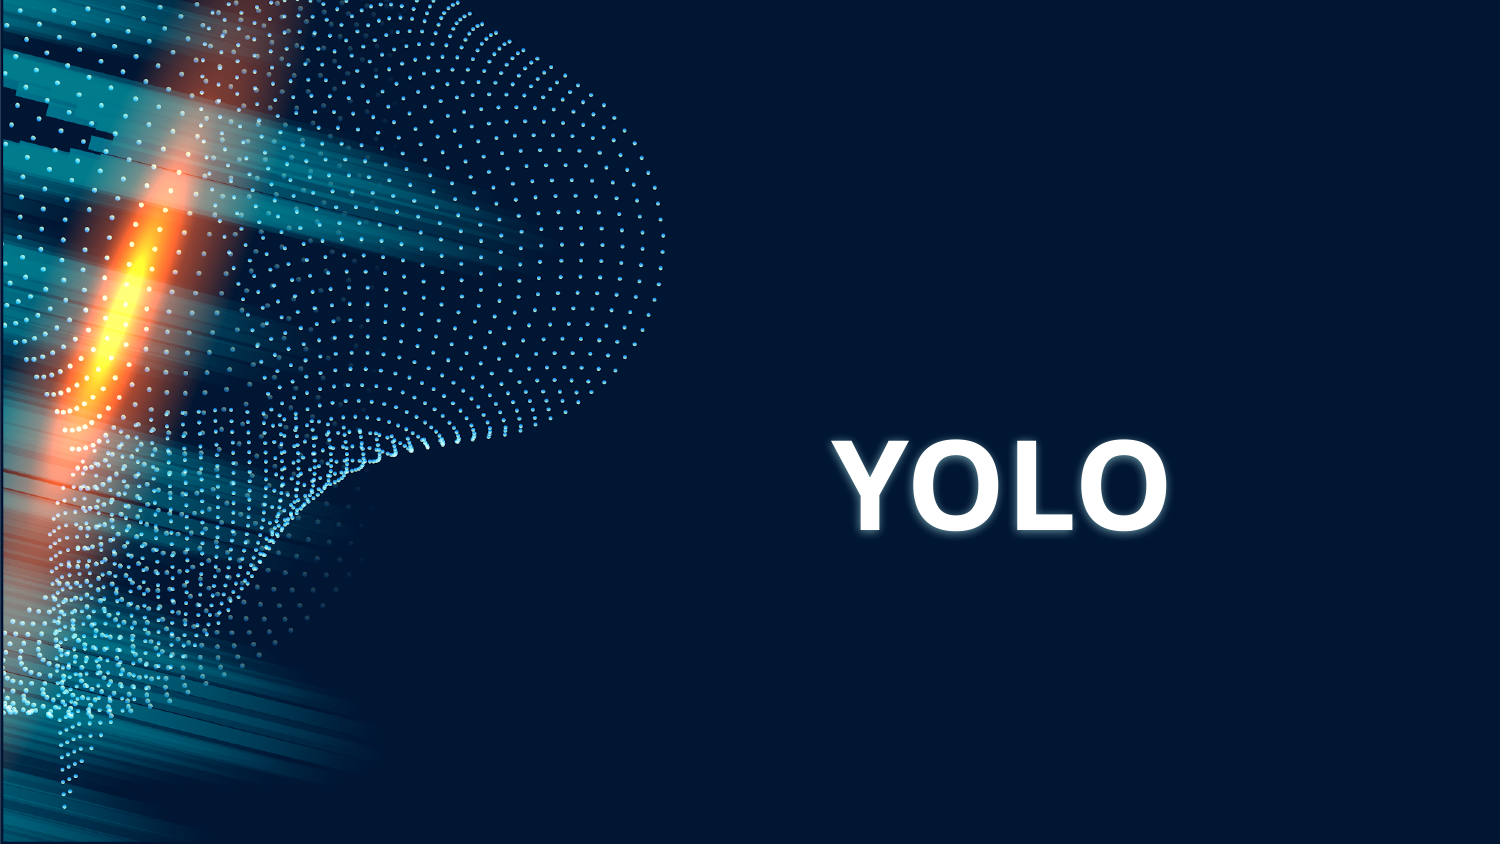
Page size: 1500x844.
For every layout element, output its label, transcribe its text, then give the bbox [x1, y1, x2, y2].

title YOLO [702, 464, 1303, 571]
picture [0, 0, 1500, 844]
